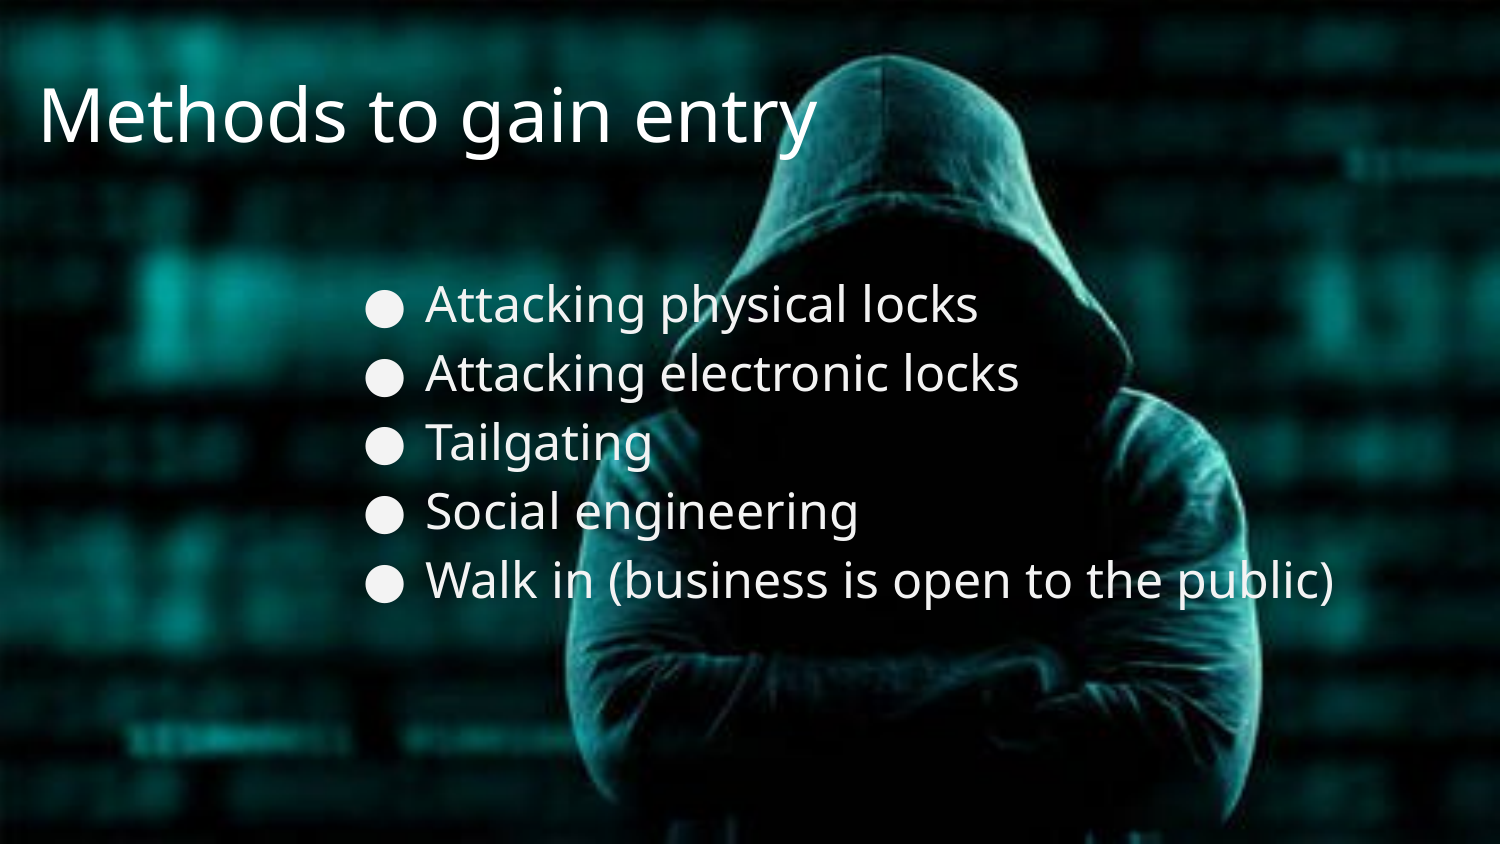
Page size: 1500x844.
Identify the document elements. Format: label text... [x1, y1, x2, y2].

title Methods to gain entry [22, 49, 1355, 177]
text_box Attacking physical locks Attacking electronic locks Tailgating Social engineering Walk in (business is open to the public) [335, 248, 1399, 671]
picture [0, 0, 1500, 844]
